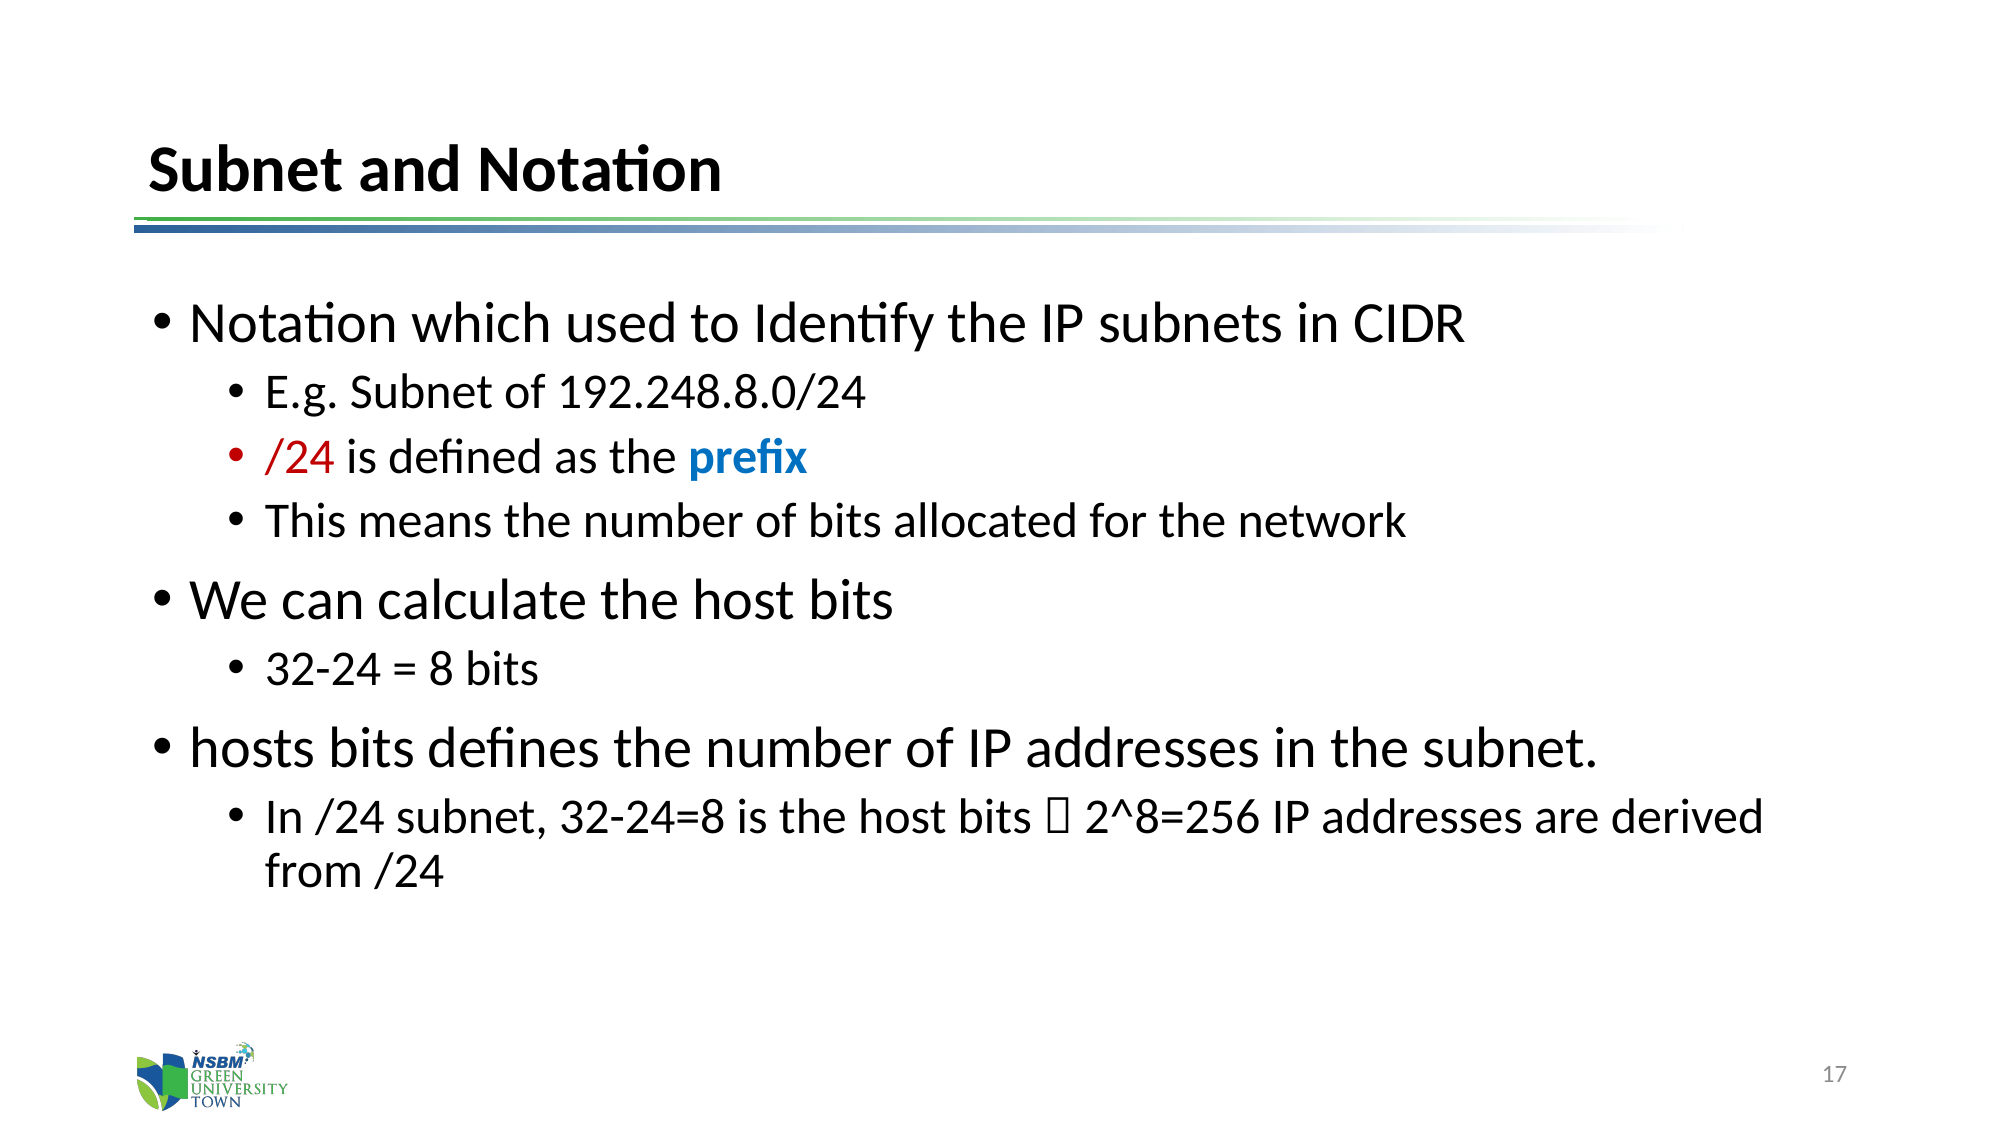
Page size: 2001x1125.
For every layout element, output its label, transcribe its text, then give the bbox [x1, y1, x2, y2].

picture [137, 1042, 288, 1111]
title Subnet and Notation [133, 85, 1859, 256]
slide_number 17 [1412, 1042, 1863, 1103]
list Notation which used to Identify the IP subnets in CIDR E.g. Subnet of 192.248.8.0/24 /24 is defined as the prefix This means the number of bits allocated for the network We can calculate the host bits 32-24 = 8 bits hosts bits defines the number of IP addresses in the subnet. In /24 subnet, 32-24=8 is the host bits  2^8=256 IP addresses are derived from /24 [137, 285, 1863, 999]
